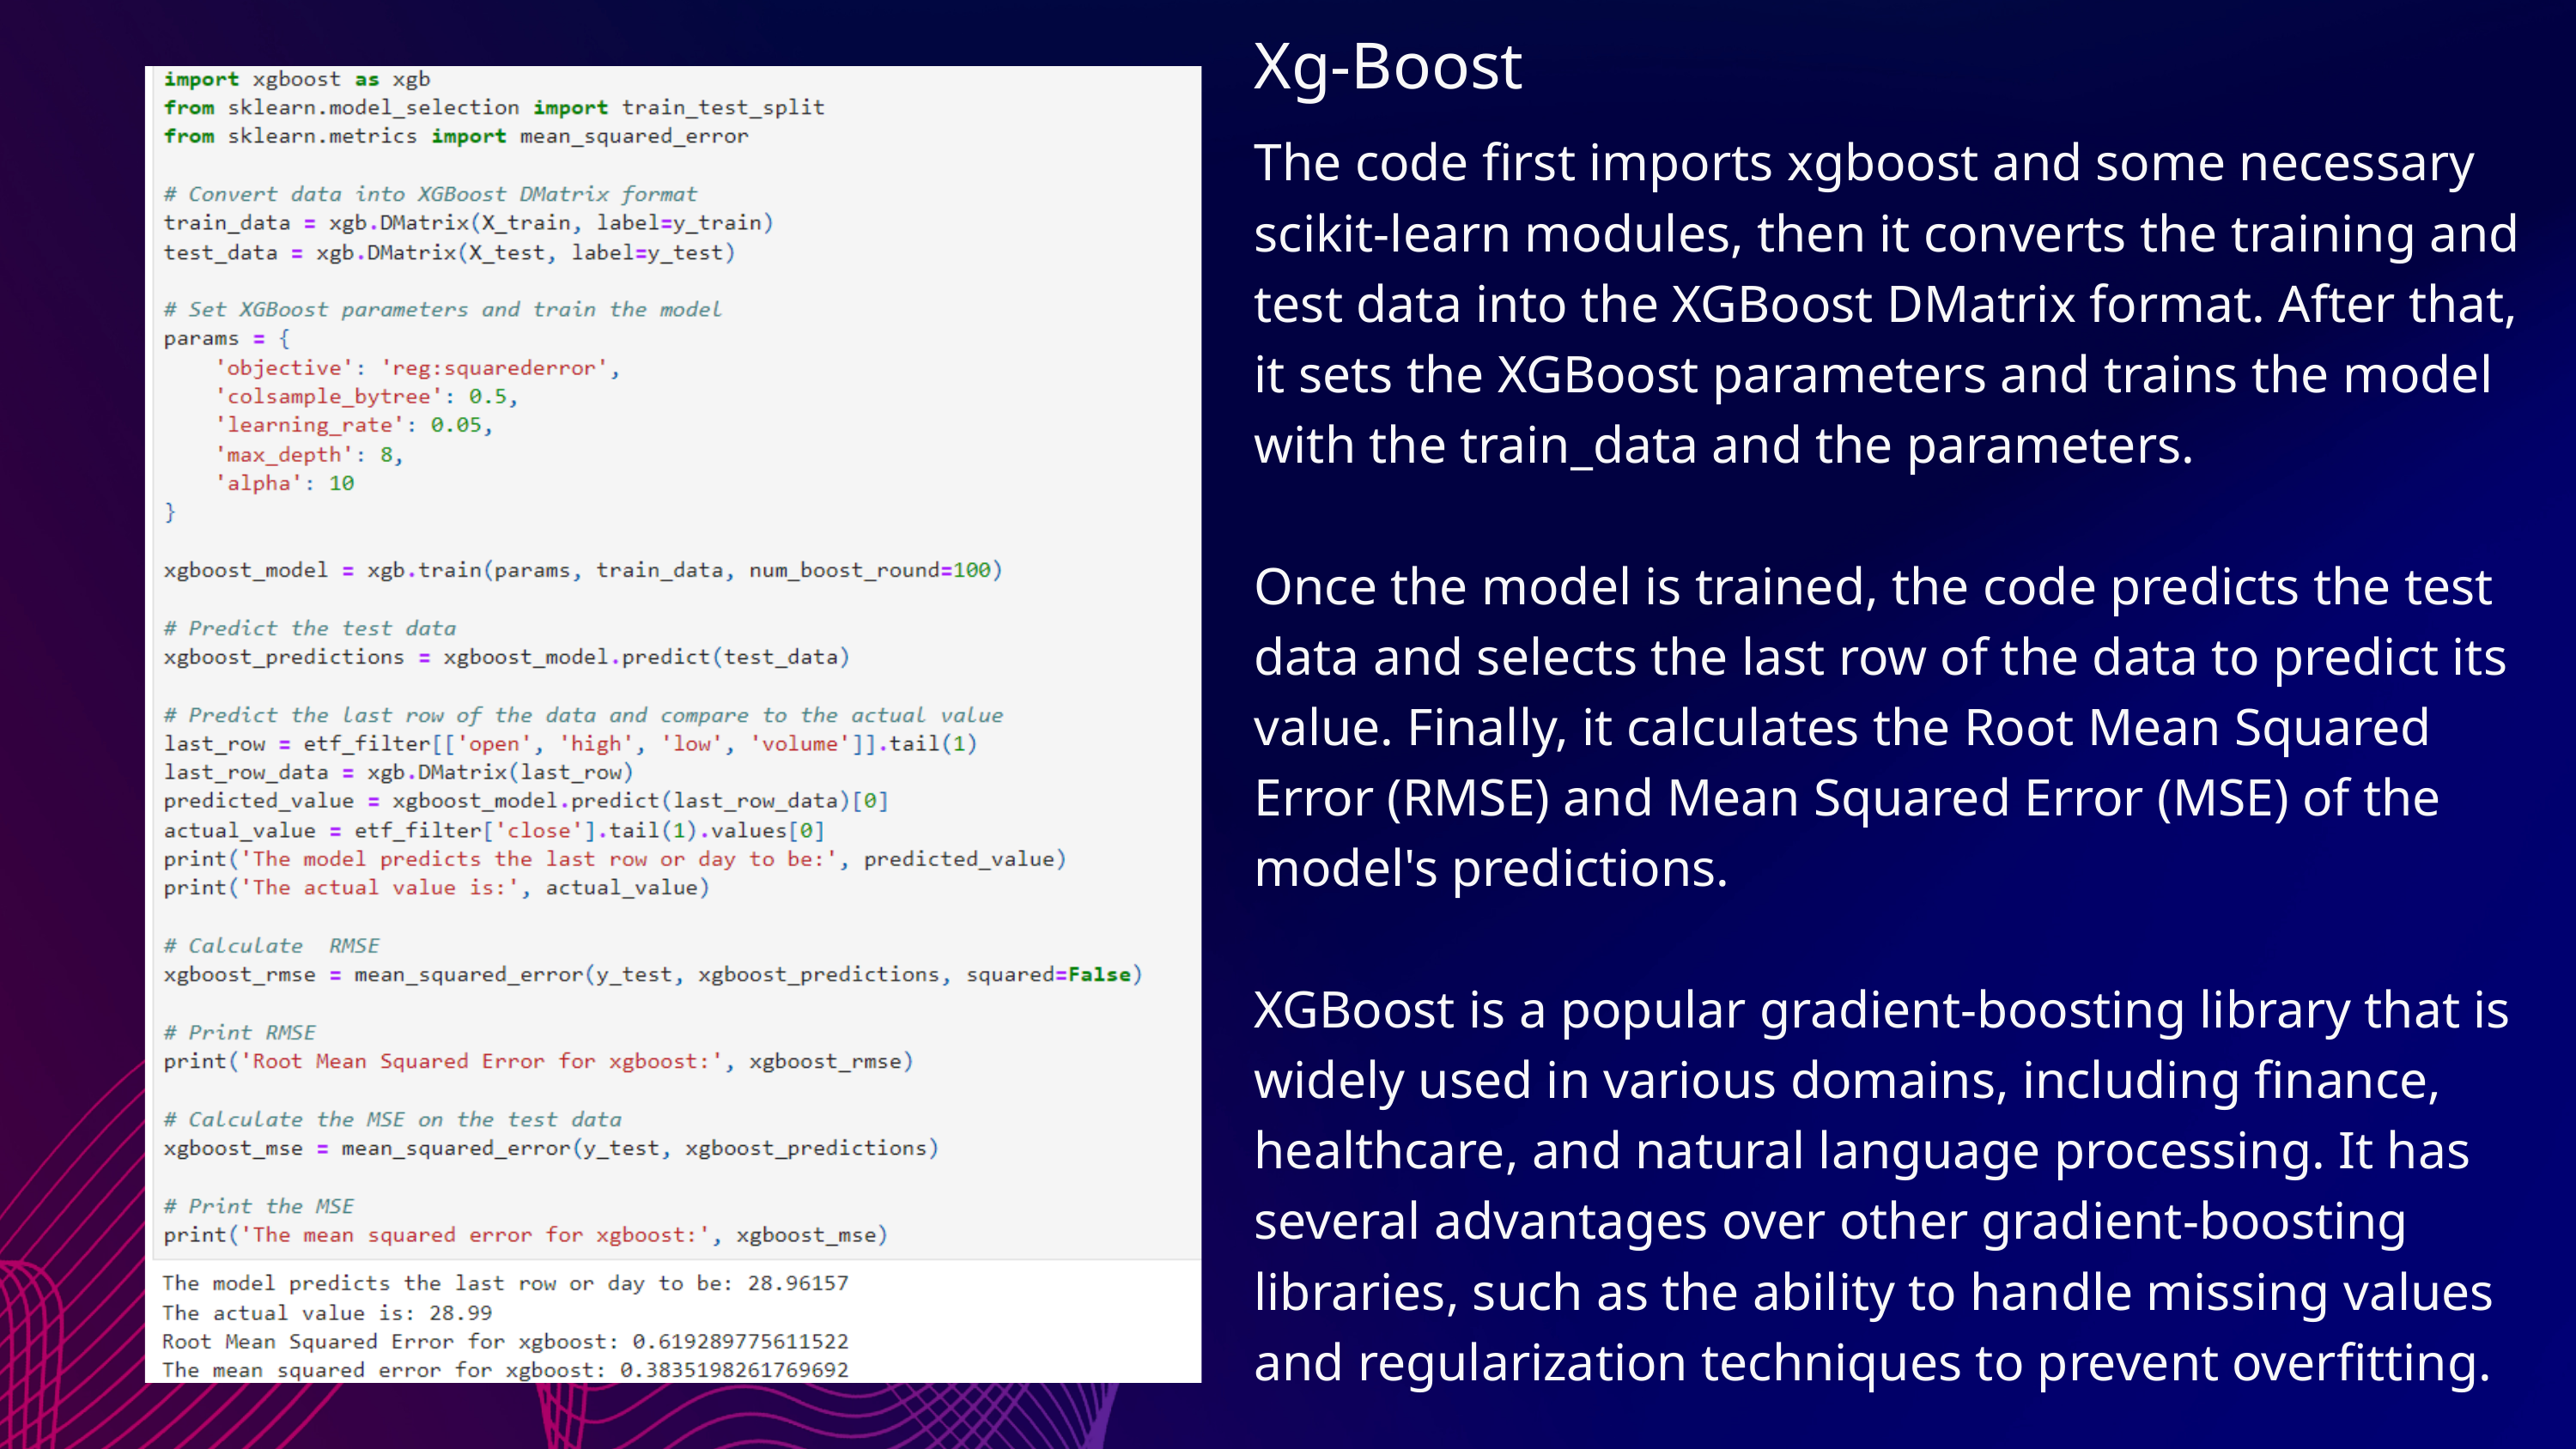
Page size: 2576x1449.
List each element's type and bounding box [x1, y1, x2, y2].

picture [0, 0, 2576, 1449]
text_box [1254, 24, 2576, 1449]
